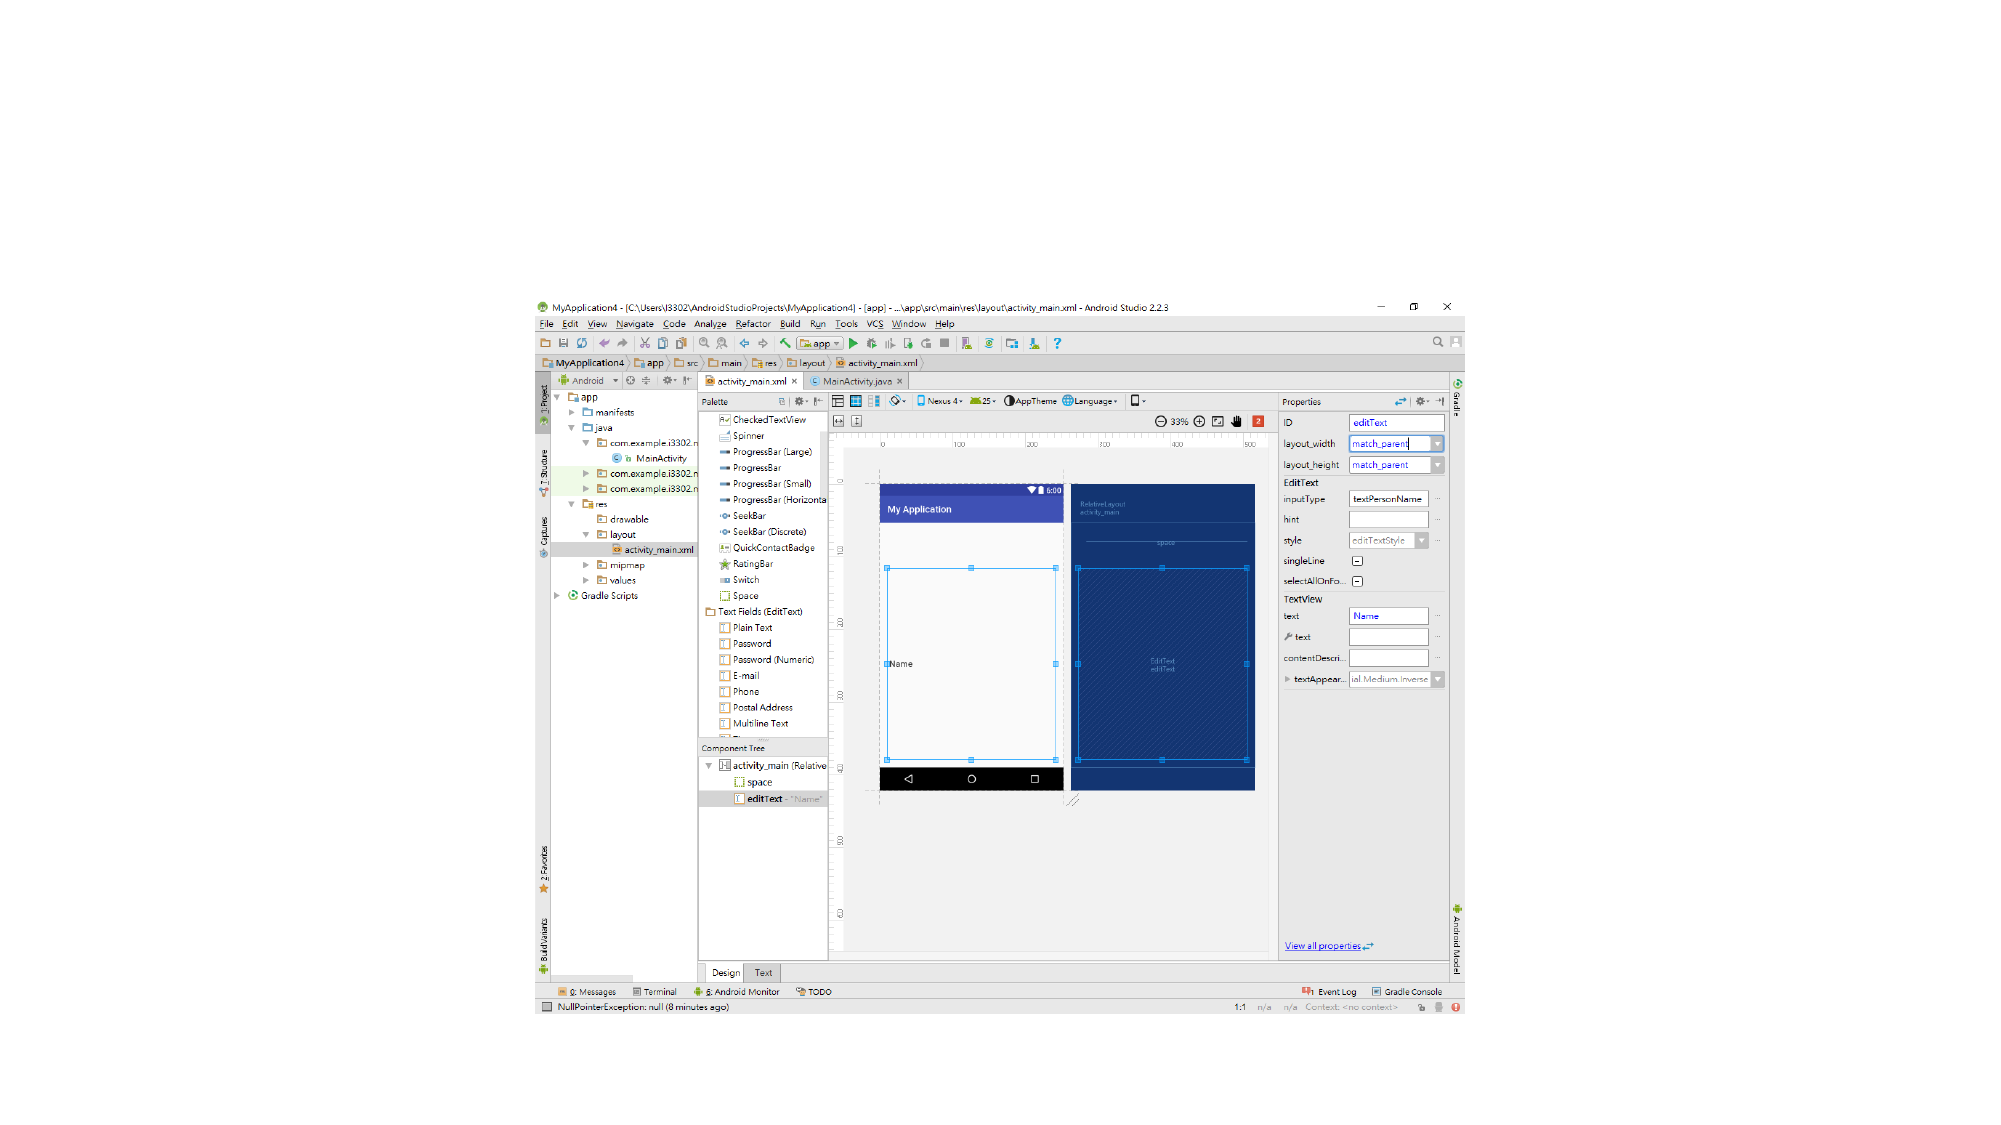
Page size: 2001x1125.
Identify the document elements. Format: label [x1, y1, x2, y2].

list [535, 299, 1465, 1014]
